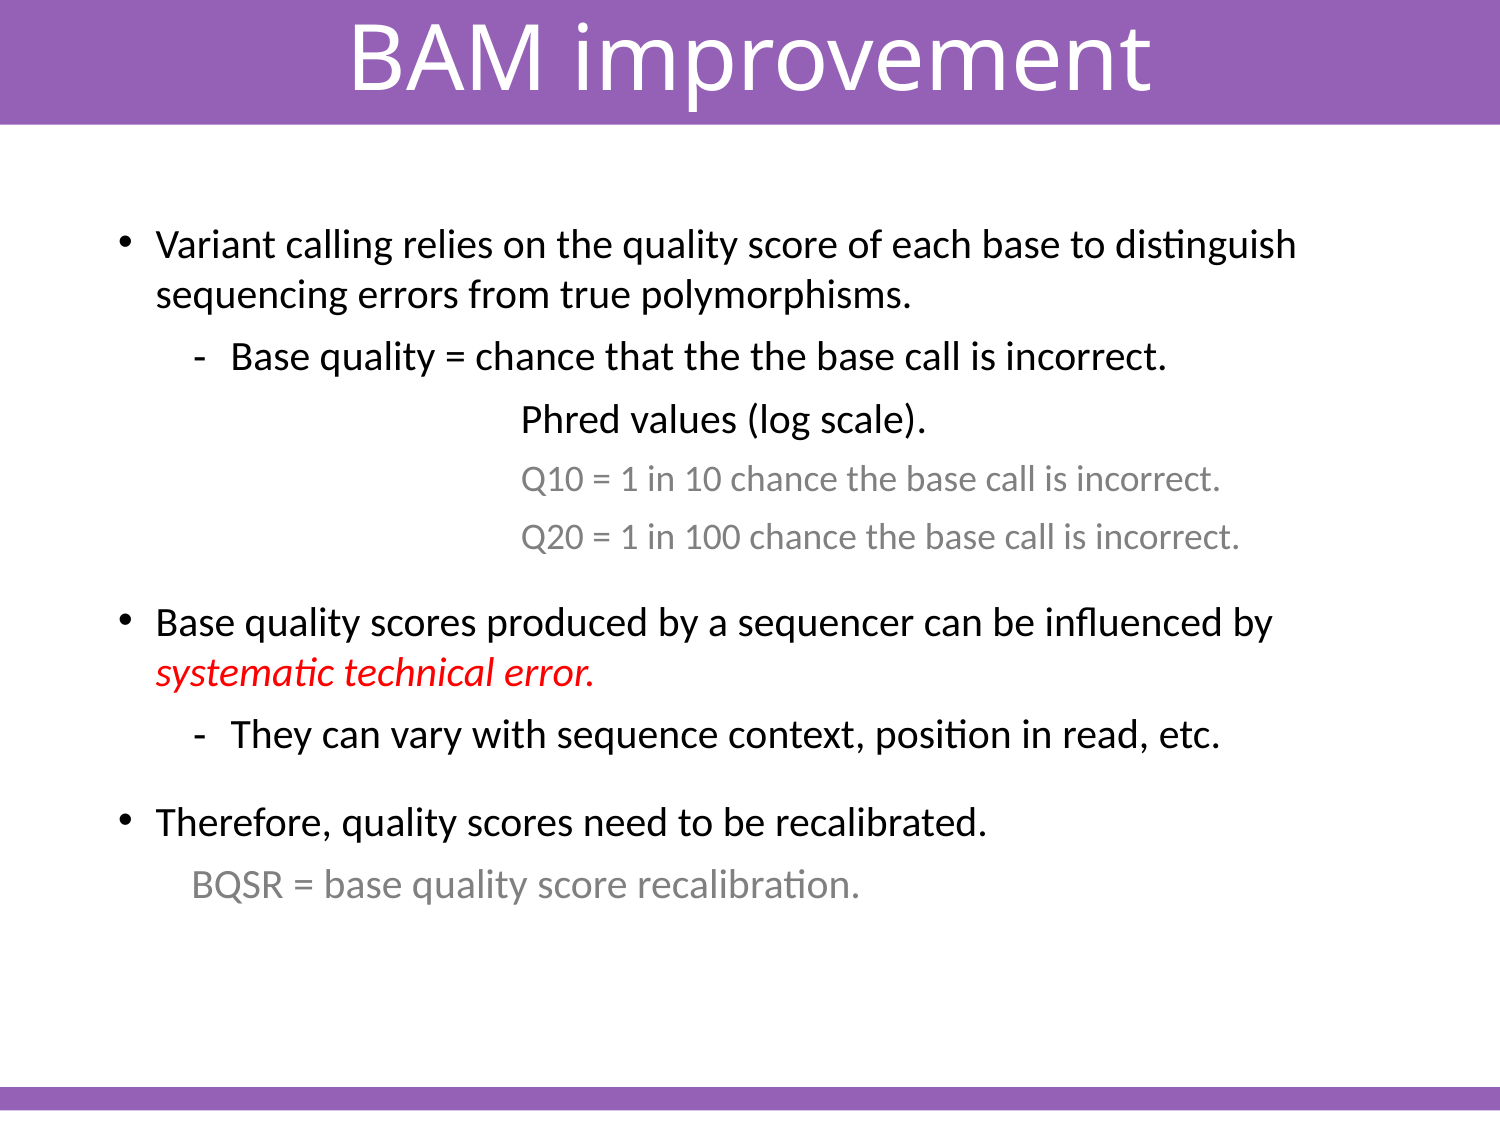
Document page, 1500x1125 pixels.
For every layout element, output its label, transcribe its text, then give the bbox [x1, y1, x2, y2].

text_box [0, 0, 1500, 126]
text_box BAM improvement [103, 0, 1397, 125]
text_box [0, 1086, 1500, 1111]
text_box Variant calling relies on the quality score of each base to distinguish sequencing errors from true polymorphisms. Base quality = chance that the the base call is incorrect. Phred values (log scale). Q10 = 1 in 10 chance the base call is incorrect. Q20 = 1 in 100 chance the base call is incorrect. Base quality scores produced by a sequencer can be influenced by systematic technical error. They can vary with sequence context, position in read, etc. Therefore, quality scores need to be recalibrated. BQSR = base quality score recalibration. [103, 208, 1397, 1060]
